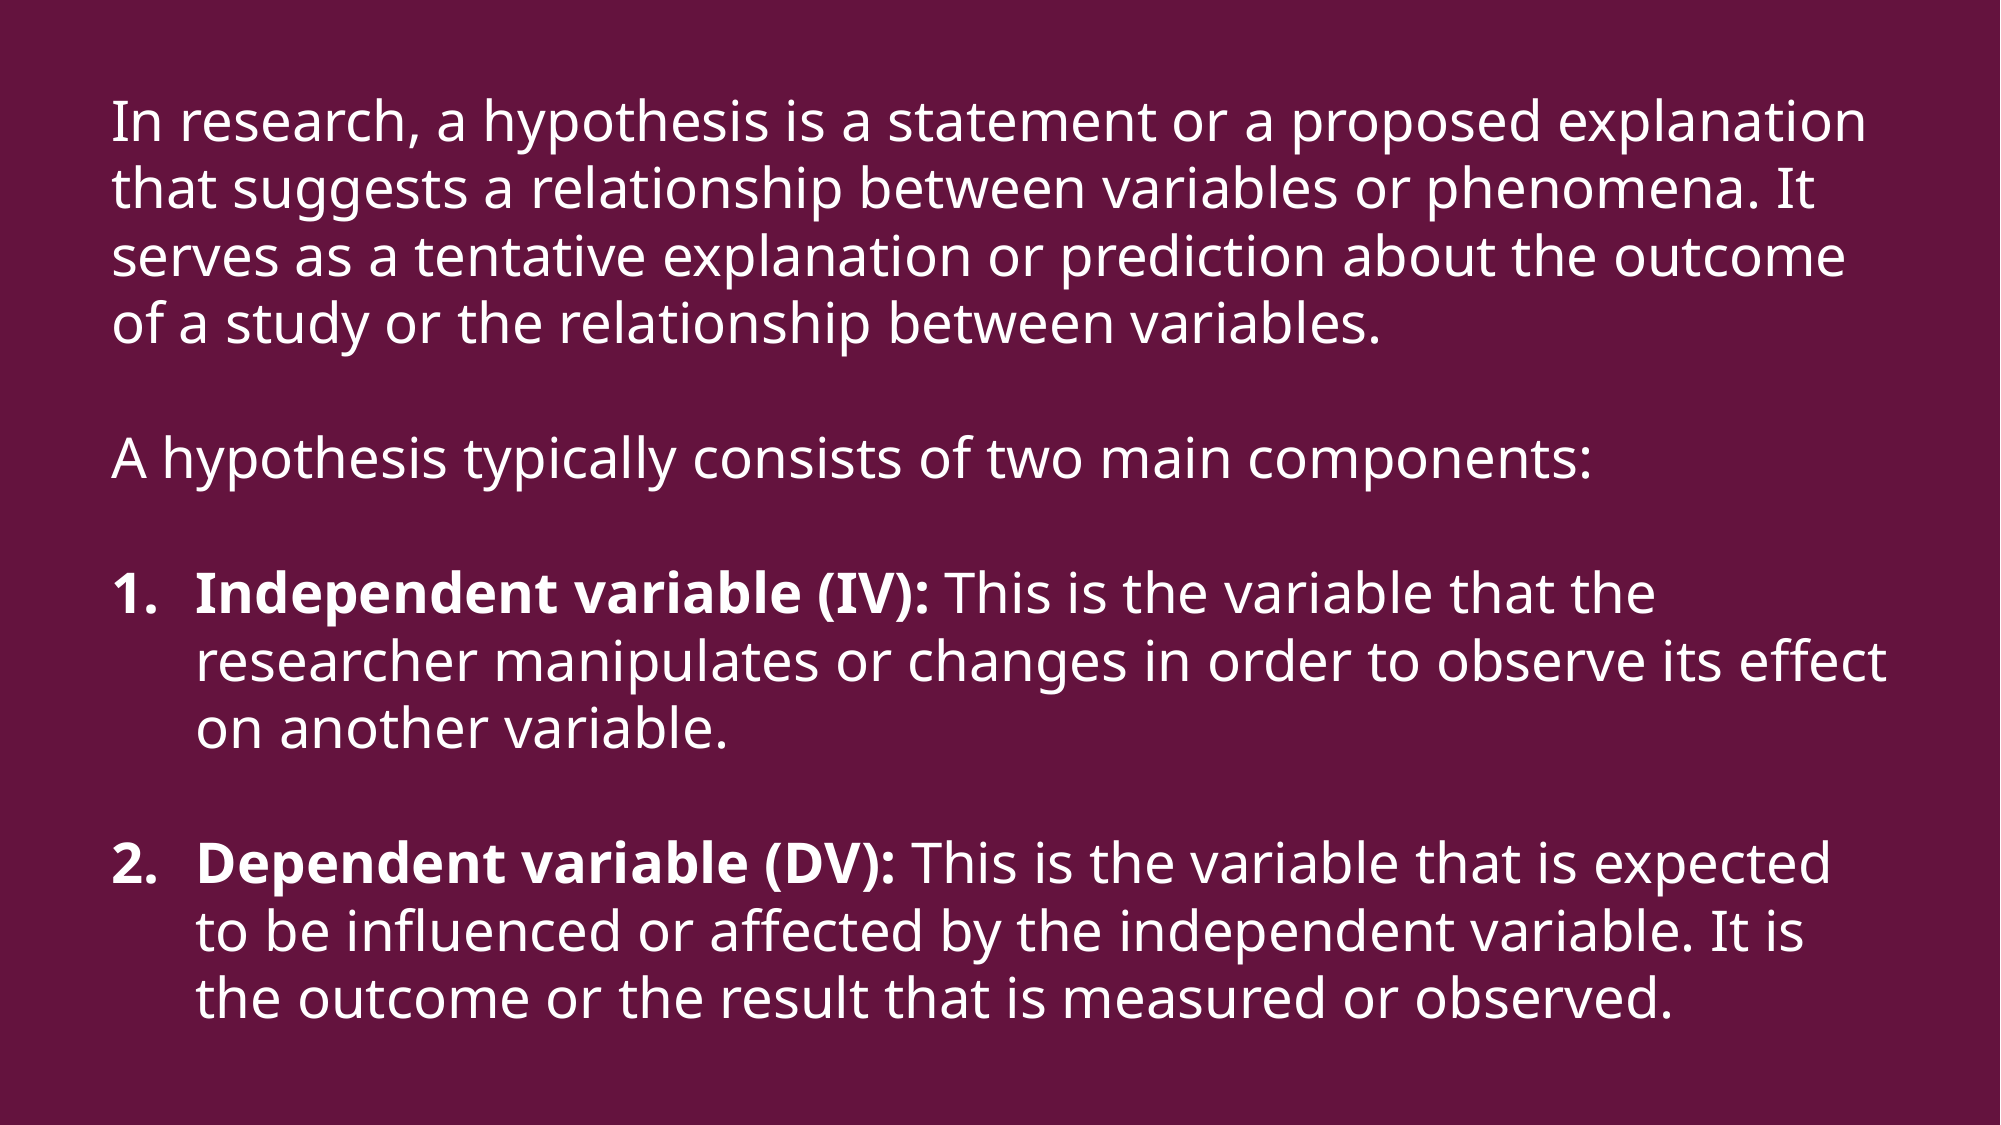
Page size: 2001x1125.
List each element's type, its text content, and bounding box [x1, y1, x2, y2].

text_box In research, a hypothesis is a statement or a proposed explanation that suggests a relationship between variables or phenomena. It serves as a tentative explanation or prediction about the outcome of a study or the relationship between variables. A hypothesis typically consists of two main components: Independent variable (IV): This is the variable that the researcher manipulates or changes in order to observe its effect on another variable. Dependent variable (DV): This is the variable that is expected to be influenced or affected by the independent variable. It is the outcome or the result that is measured or observed. [96, 77, 1904, 1038]
